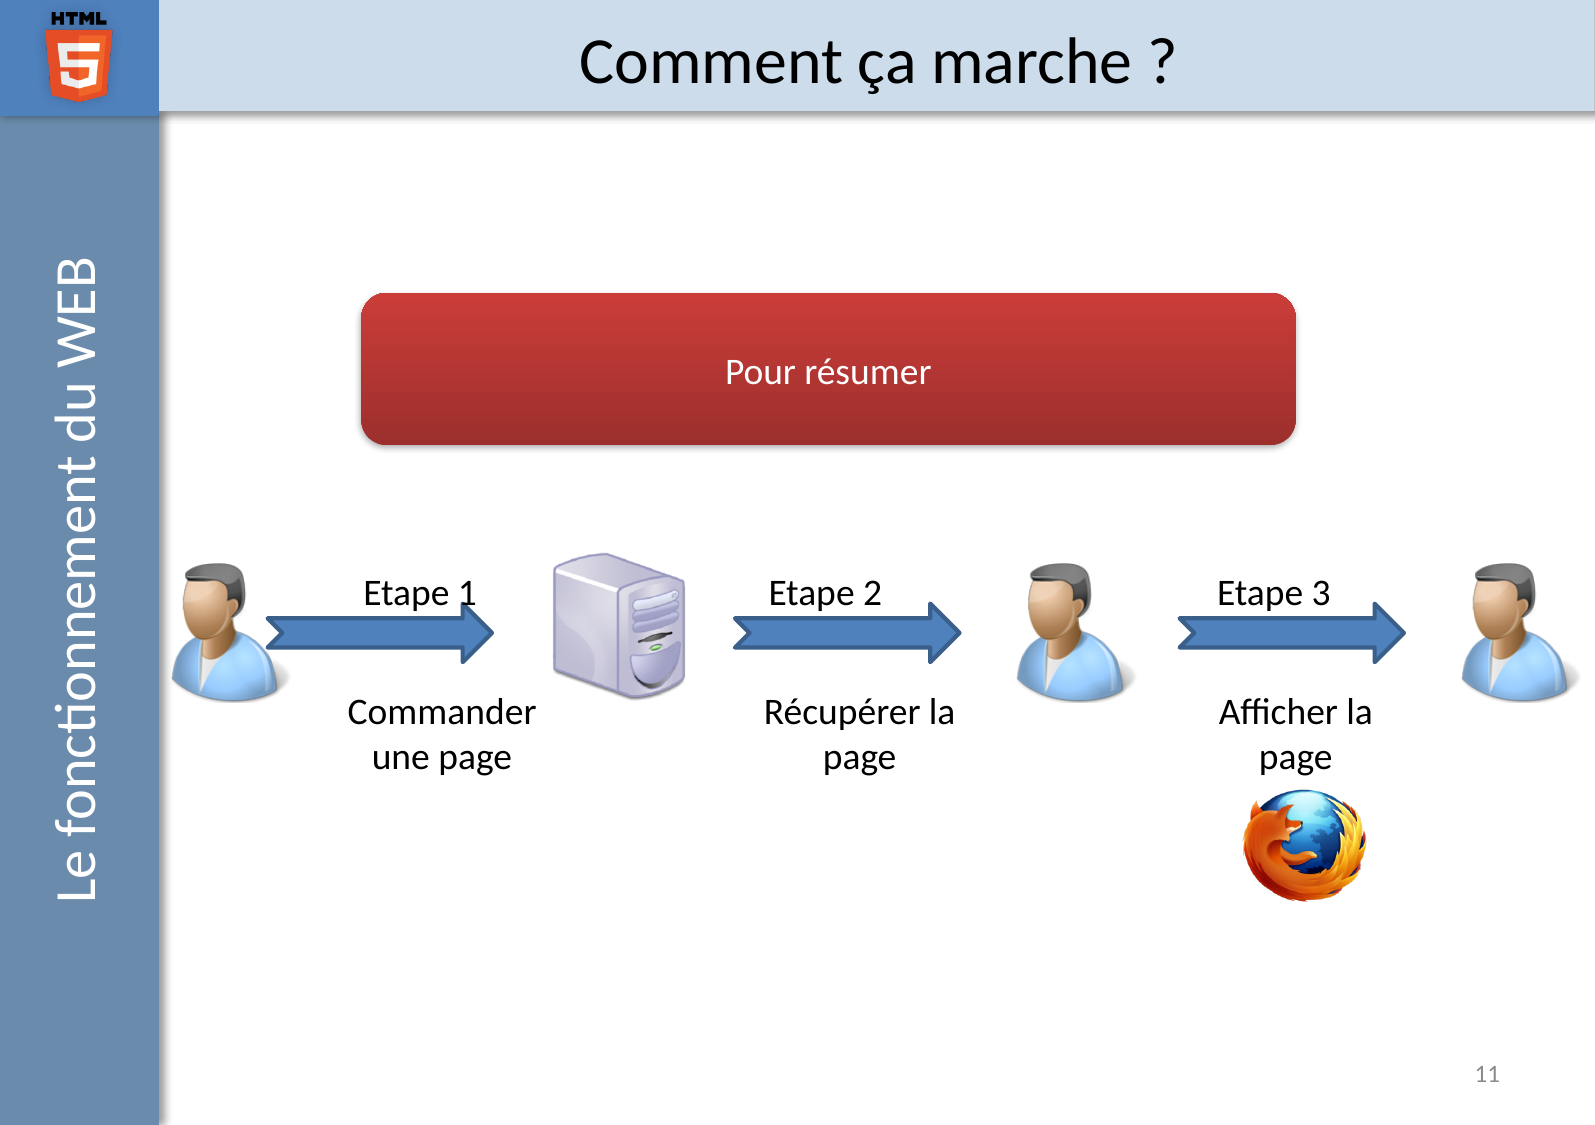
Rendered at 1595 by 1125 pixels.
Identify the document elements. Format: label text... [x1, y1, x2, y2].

text_box [0, 0, 159, 116]
text_box [733, 601, 962, 665]
text_box Commander une page [311, 679, 573, 785]
picture [1239, 784, 1369, 907]
text_box Comment ça marche ? [181, 9, 1576, 105]
slide_number 11 [1142, 1042, 1516, 1103]
text_box [0, 121, 159, 1125]
text_box [304, 616, 495, 665]
text_box Le fonctionnement du WEB [30, 172, 126, 988]
picture [31, 12, 127, 103]
picture [149, 562, 300, 704]
text_box Afficher la page [1164, 679, 1427, 785]
text_box Etape 2 [753, 560, 929, 621]
text_box [159, 0, 1595, 111]
text_box Récupérer la page [728, 679, 991, 785]
text_box [1177, 603, 1407, 665]
picture [1438, 562, 1589, 704]
text_box Pour résumer [361, 292, 1296, 446]
text_box Etape 3 [1202, 560, 1377, 621]
picture [537, 550, 701, 704]
picture [994, 562, 1145, 704]
text_box Etape 1 [348, 560, 524, 621]
